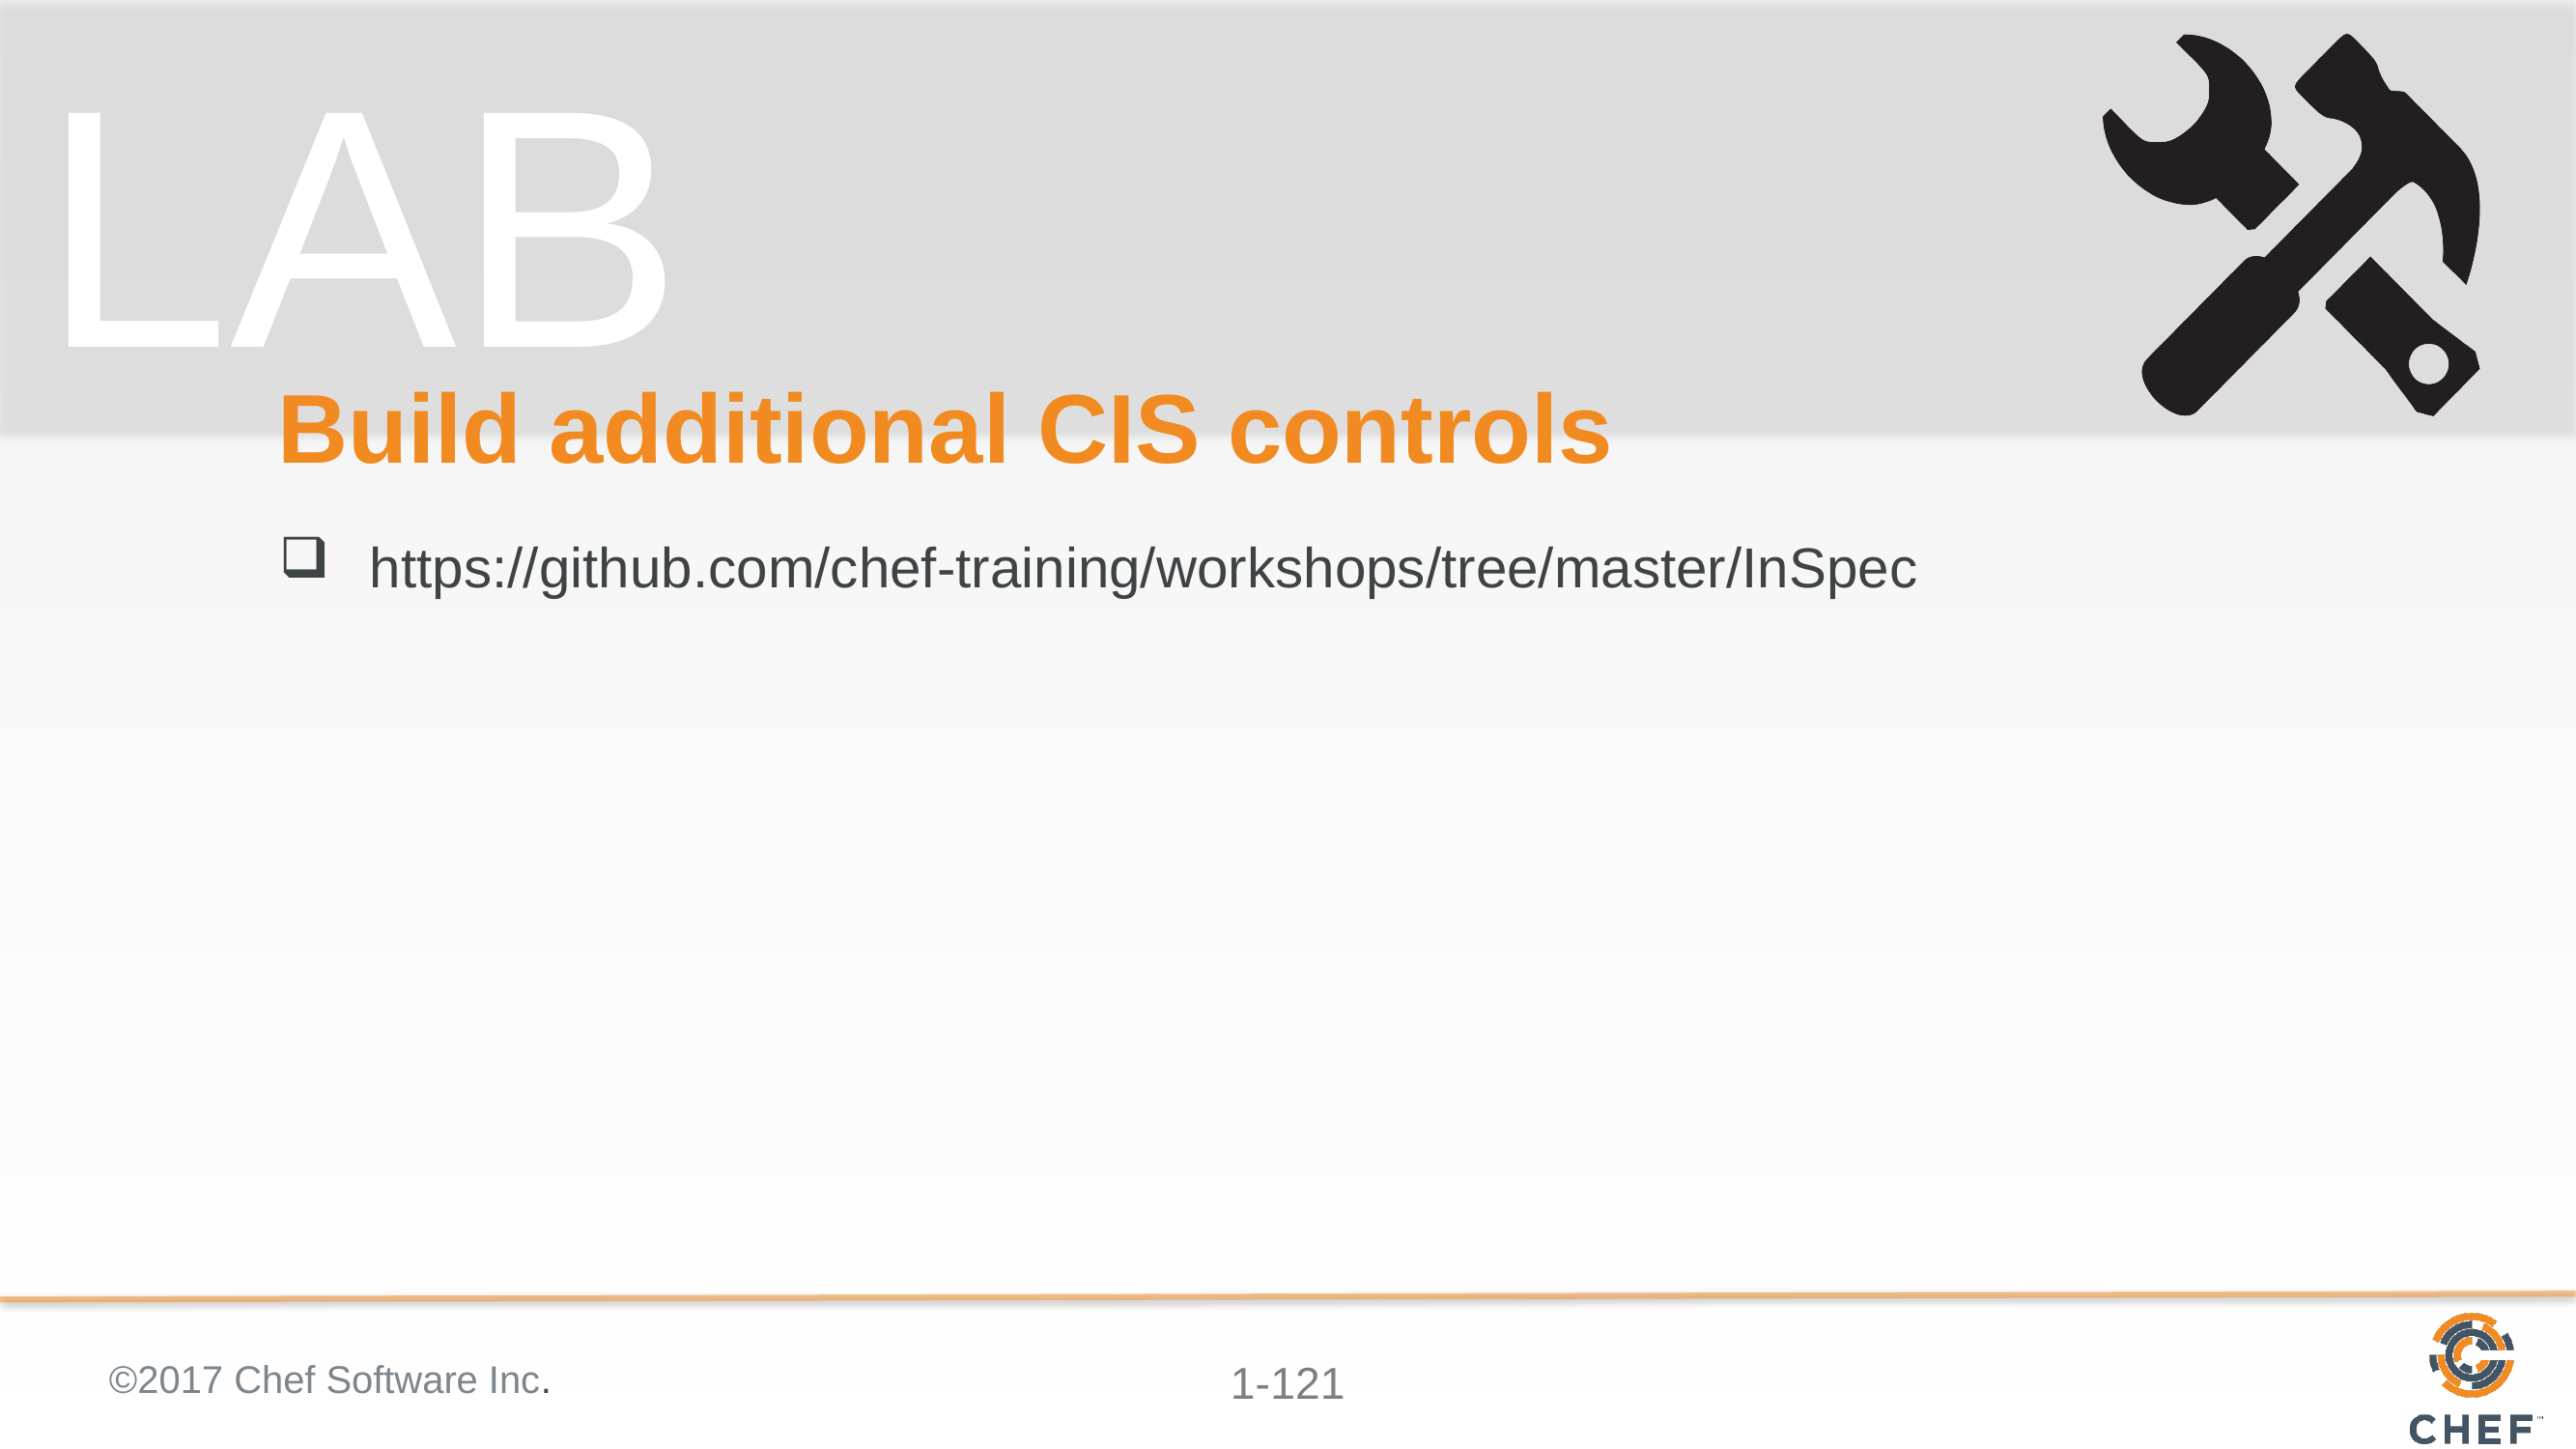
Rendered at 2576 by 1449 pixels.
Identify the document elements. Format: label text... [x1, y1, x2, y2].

picture [2103, 34, 2485, 416]
picture [2399, 1297, 2551, 1449]
title Build additional CIS controls [263, 363, 2218, 499]
subtitle https://github.com/chef-training/workshops/tree/master/InSpec [265, 516, 2217, 1047]
